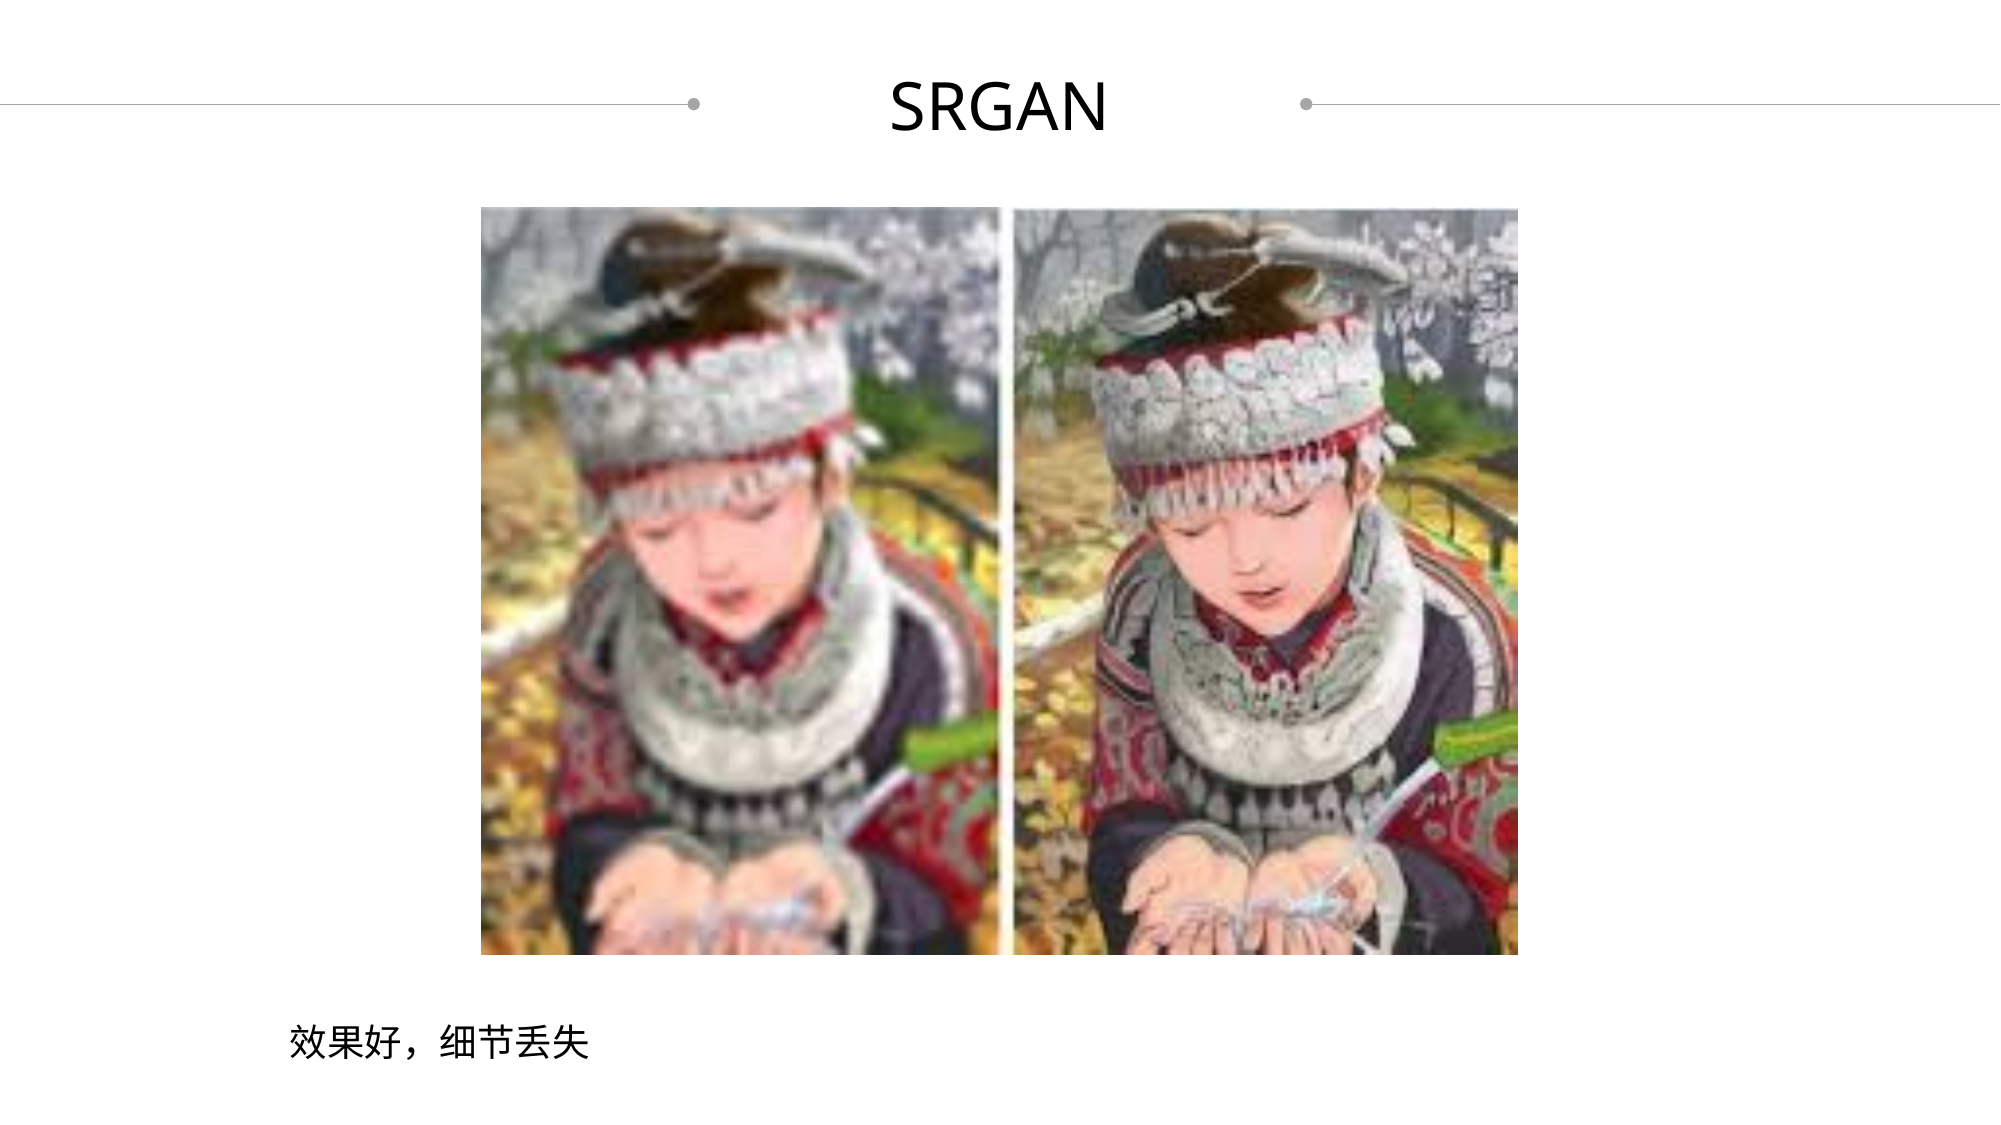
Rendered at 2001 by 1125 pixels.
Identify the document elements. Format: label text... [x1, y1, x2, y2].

text_box SRGAN [875, 56, 1125, 152]
picture [481, 207, 1518, 955]
text_box 效果好，细节丢失 [275, 1011, 732, 1072]
